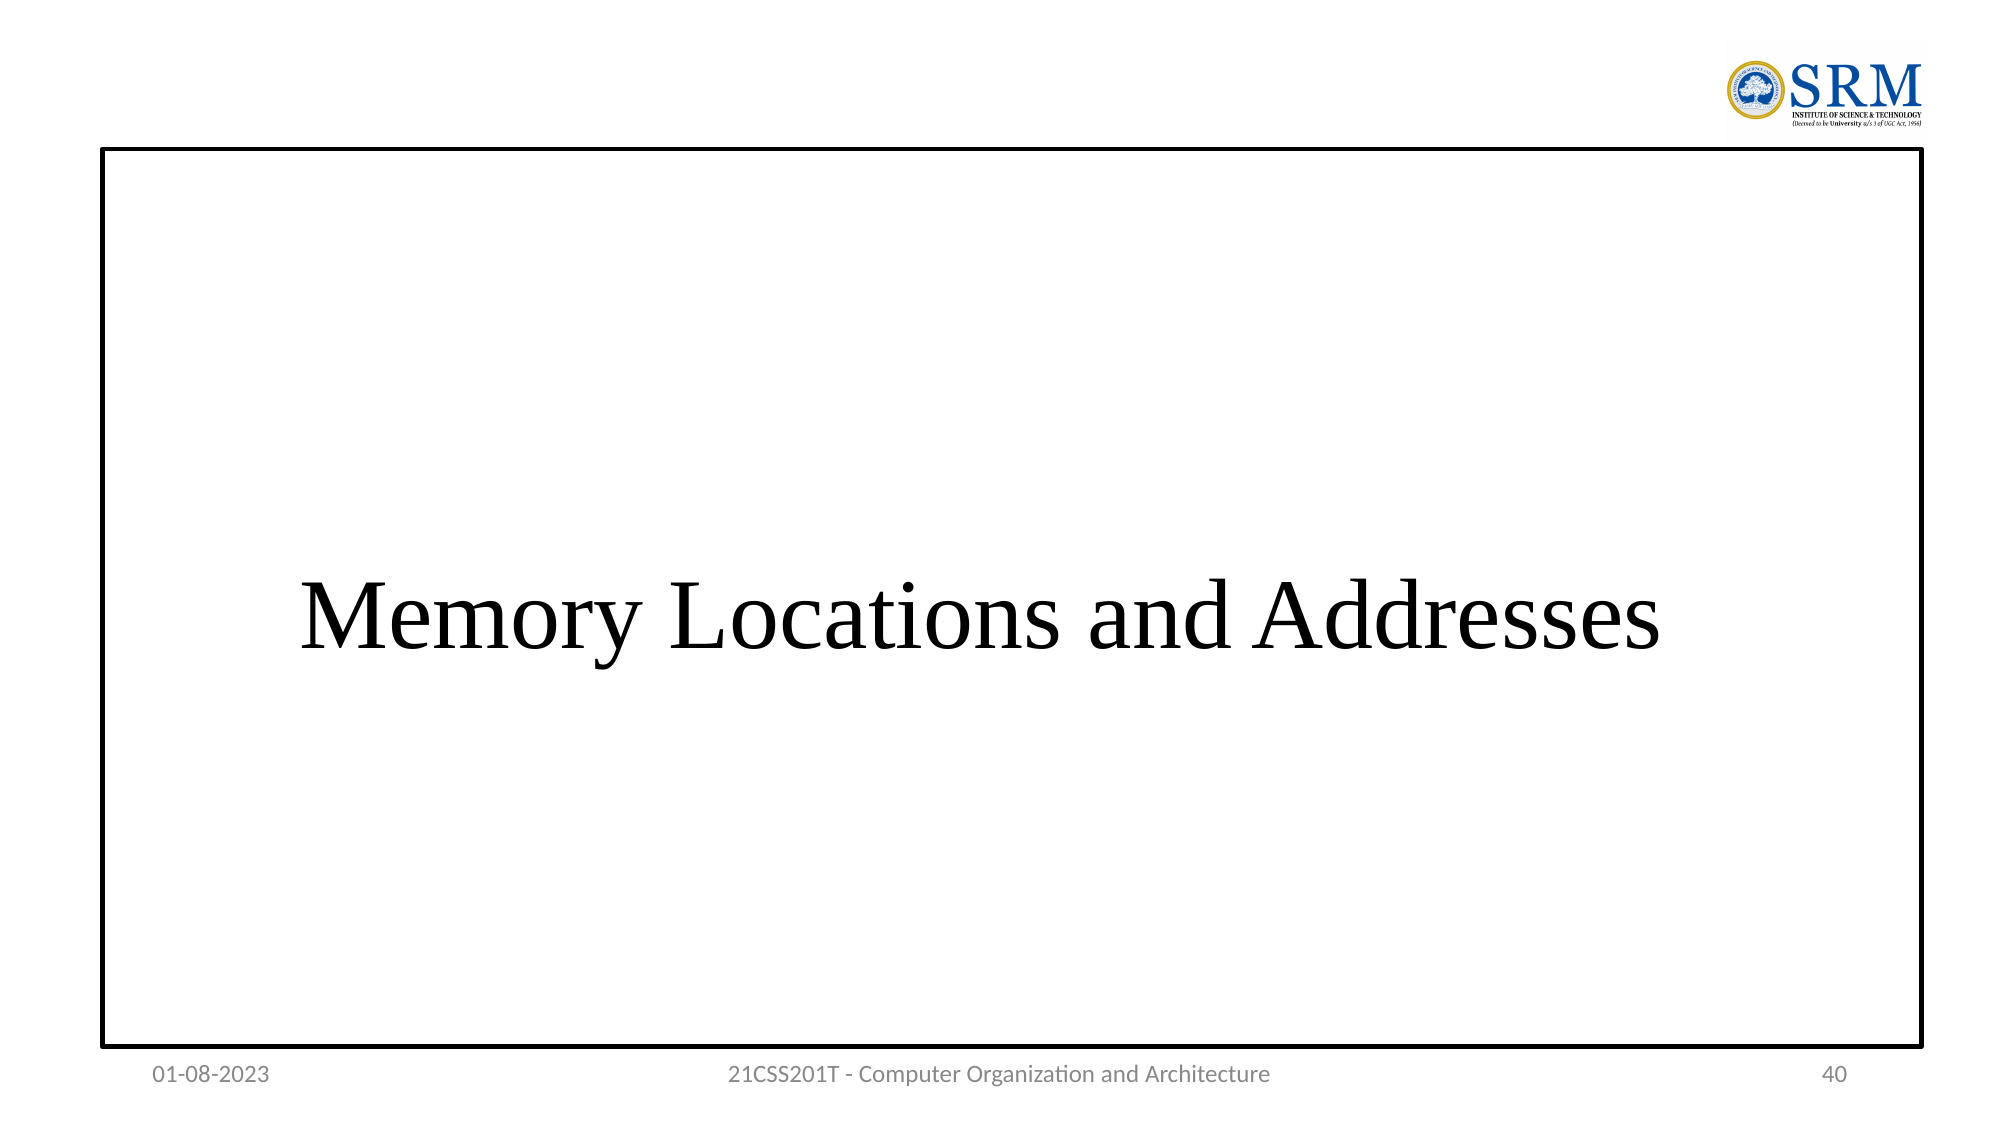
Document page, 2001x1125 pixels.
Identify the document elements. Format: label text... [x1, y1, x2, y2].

picture [1723, 37, 1926, 151]
title Memory Locations and Addresses [112, 420, 1851, 813]
text_box [102, 148, 1922, 1047]
footer 21CSS201T - Computer Organization and Architecture [662, 1042, 1338, 1103]
slide_number ‹#› [1412, 1042, 1863, 1103]
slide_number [137, 1042, 588, 1103]
